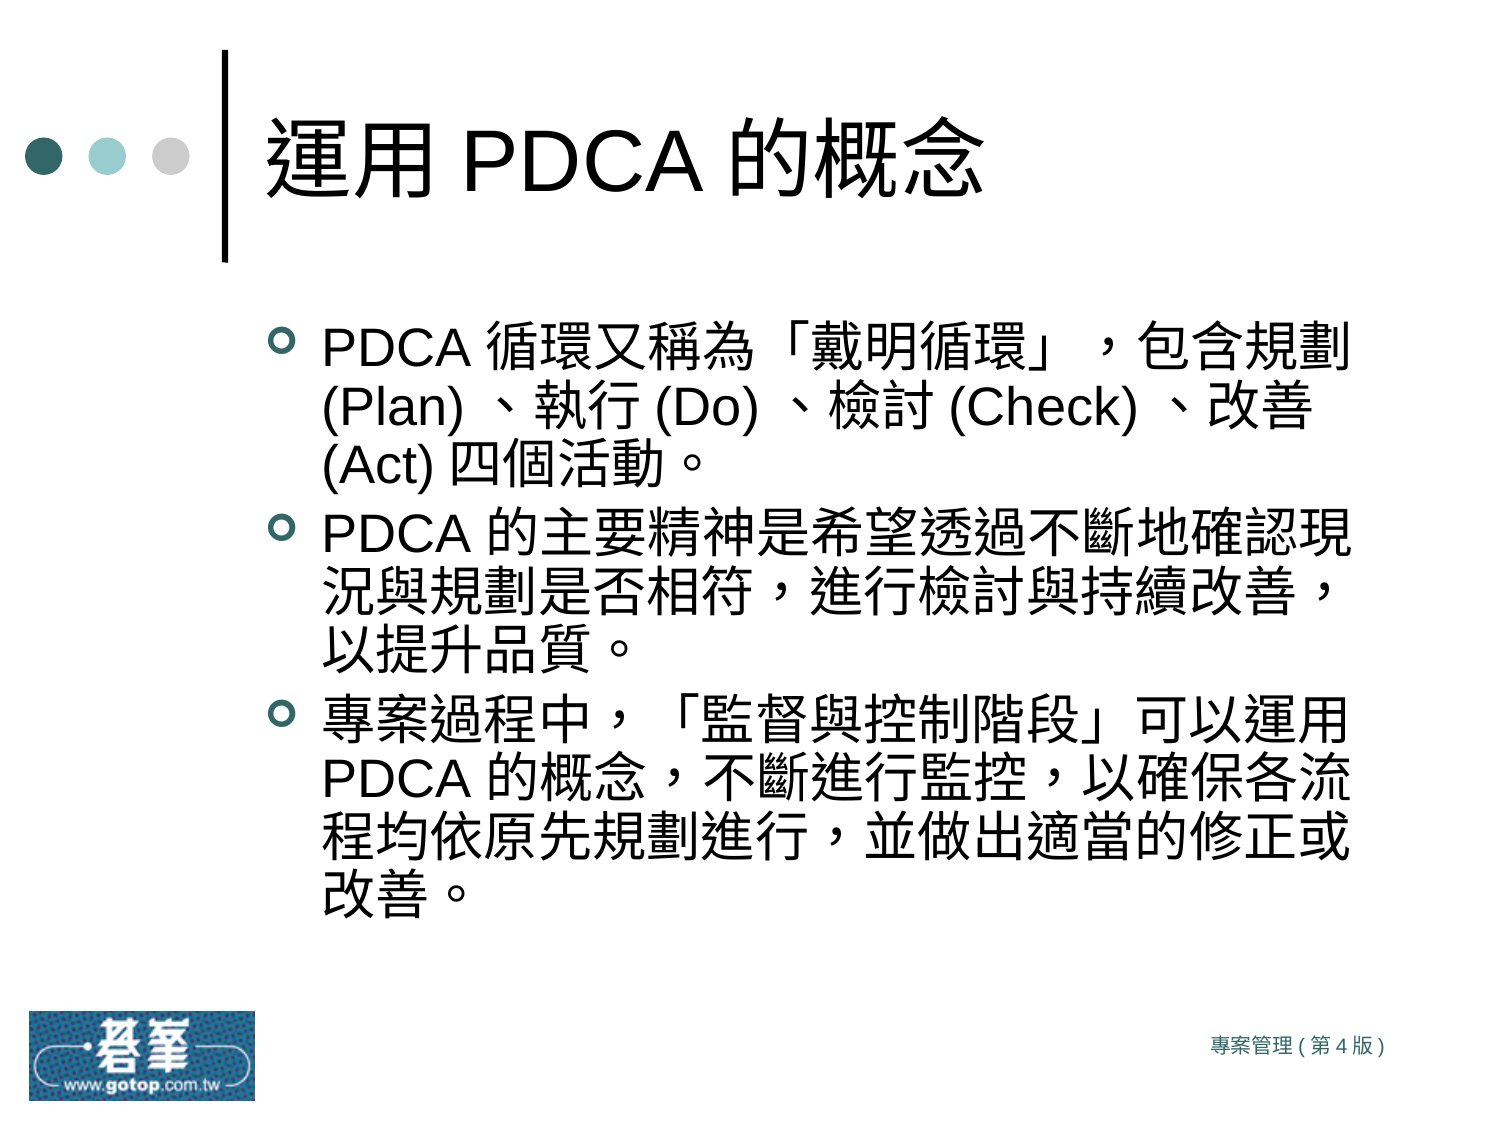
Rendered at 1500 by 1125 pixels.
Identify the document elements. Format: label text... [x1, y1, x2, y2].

title 運用PDCA的概念 [249, 31, 1400, 282]
list PDCA循環又稱為「戴明循環」，包含規劃(Plan)、執行(Do)、檢討(Check)、改善(Act)四個活動。 PDCA的主要精神是希望透過不斷地確認現況與規劃是否相符，進行檢討與持續改善，以提升品質。 專案過程中，「監督與控制階段」可以運用PDCA的概念，不斷進行監控，以確保各流程均依原先規劃進行，並做出適當的修正或改善。 [249, 312, 1400, 988]
picture [29, 1011, 255, 1101]
slide_number 專案管理(第4版) [1087, 1025, 1400, 1100]
